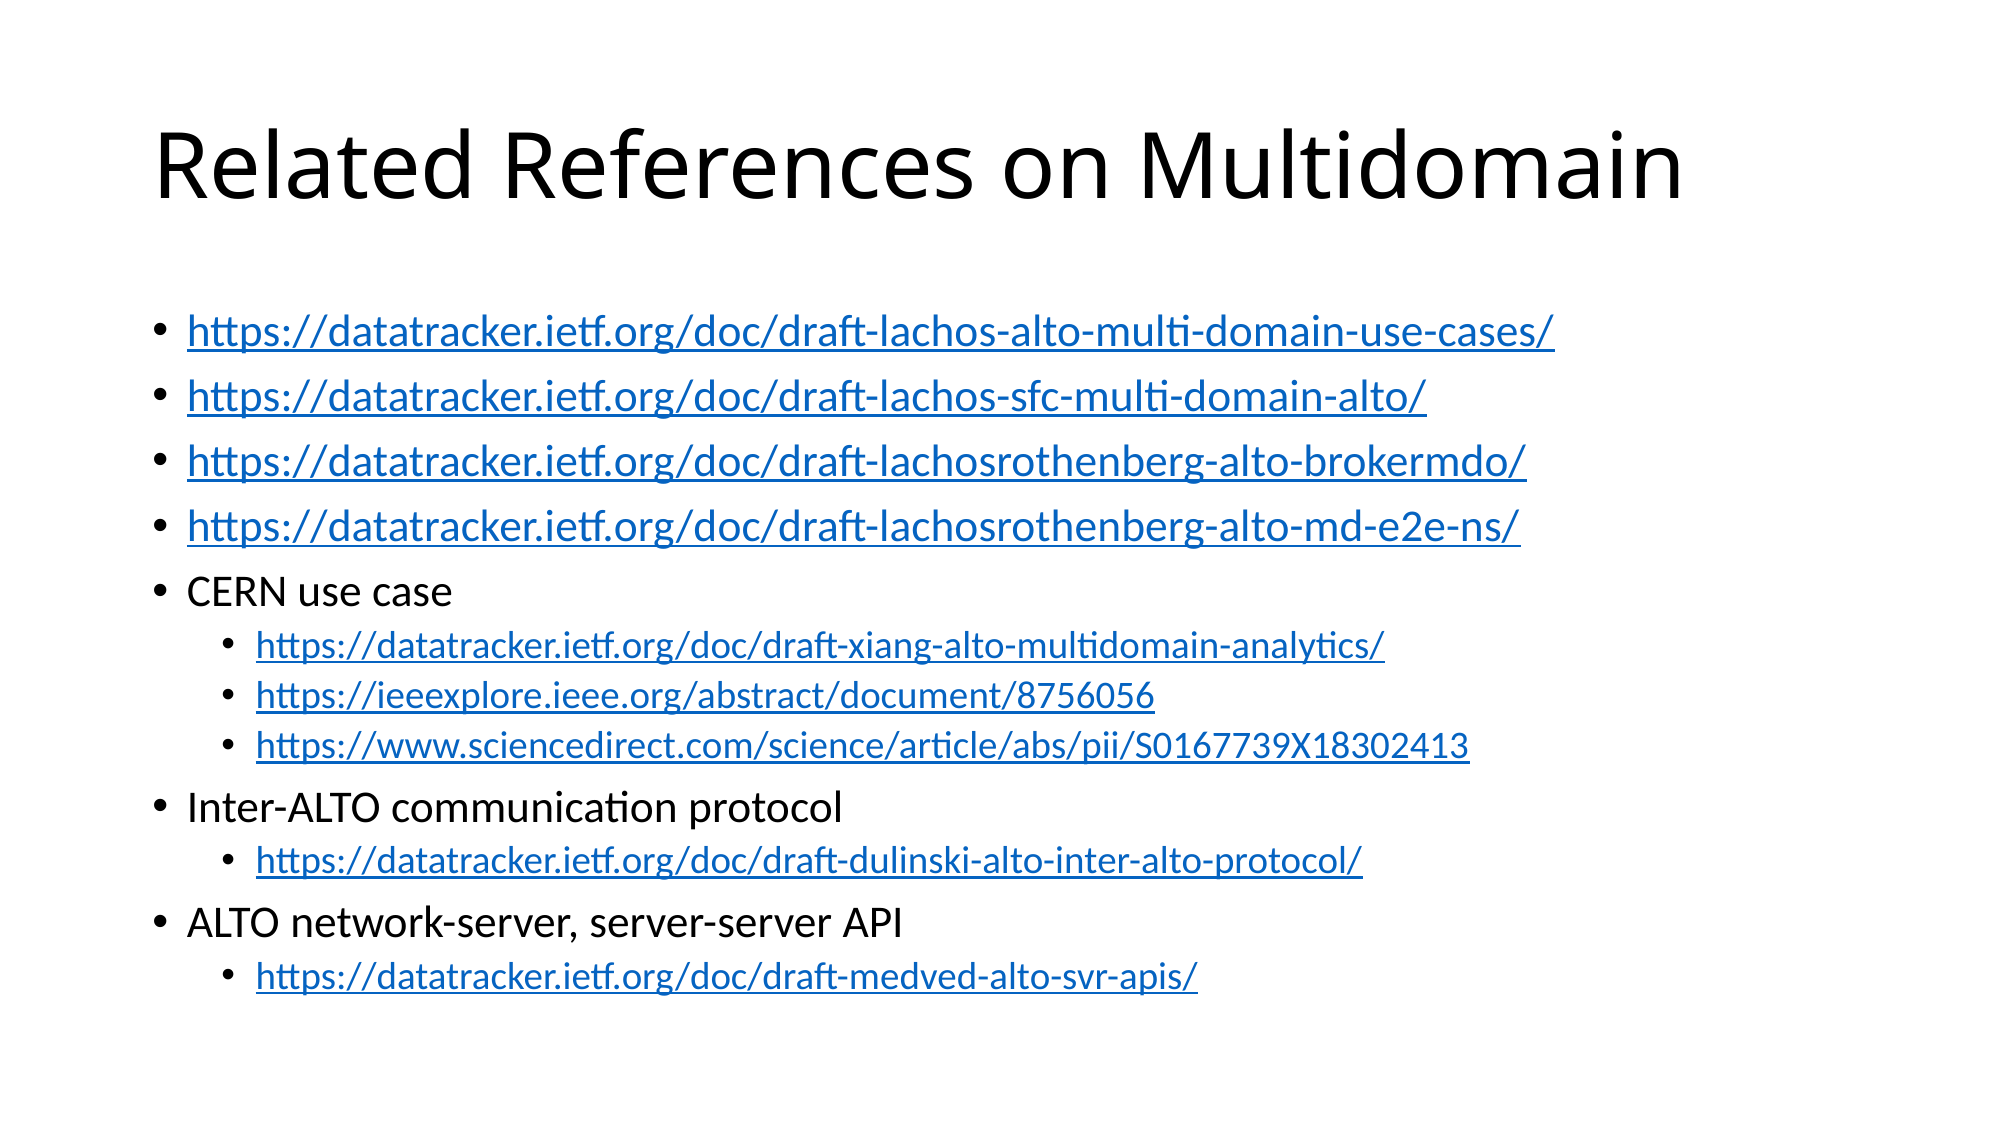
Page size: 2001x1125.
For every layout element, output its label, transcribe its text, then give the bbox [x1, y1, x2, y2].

list https://datatracker.ietf.org/doc/draft-lachos-alto-multi-domain-use-cases/ https://datatracker.ietf.org/doc/draft-lachos-sfc-multi-domain-alto/ https://datatracker.ietf.org/doc/draft-lachosrothenberg-alto-brokermdo/ https://datatracker.ietf.org/doc/draft-lachosrothenberg-alto-md-e2e-ns/ CERN use case https://datatracker.ietf.org/doc/draft-xiang-alto-multidomain-analytics/ https://ieeexplore.ieee.org/abstract/document/8756056 https://www.sciencedirect.com/science/article/abs/pii/S0167739X18302413 Inter-ALTO communication protocol https://datatracker.ietf.org/doc/draft-dulinski-alto-inter-alto-protocol/ ALTO network-server, server-server API https://datatracker.ietf.org/doc/draft-medved-alto-svr-apis/ [137, 299, 1863, 1014]
title Related References on Multidomain [137, 59, 1863, 278]
